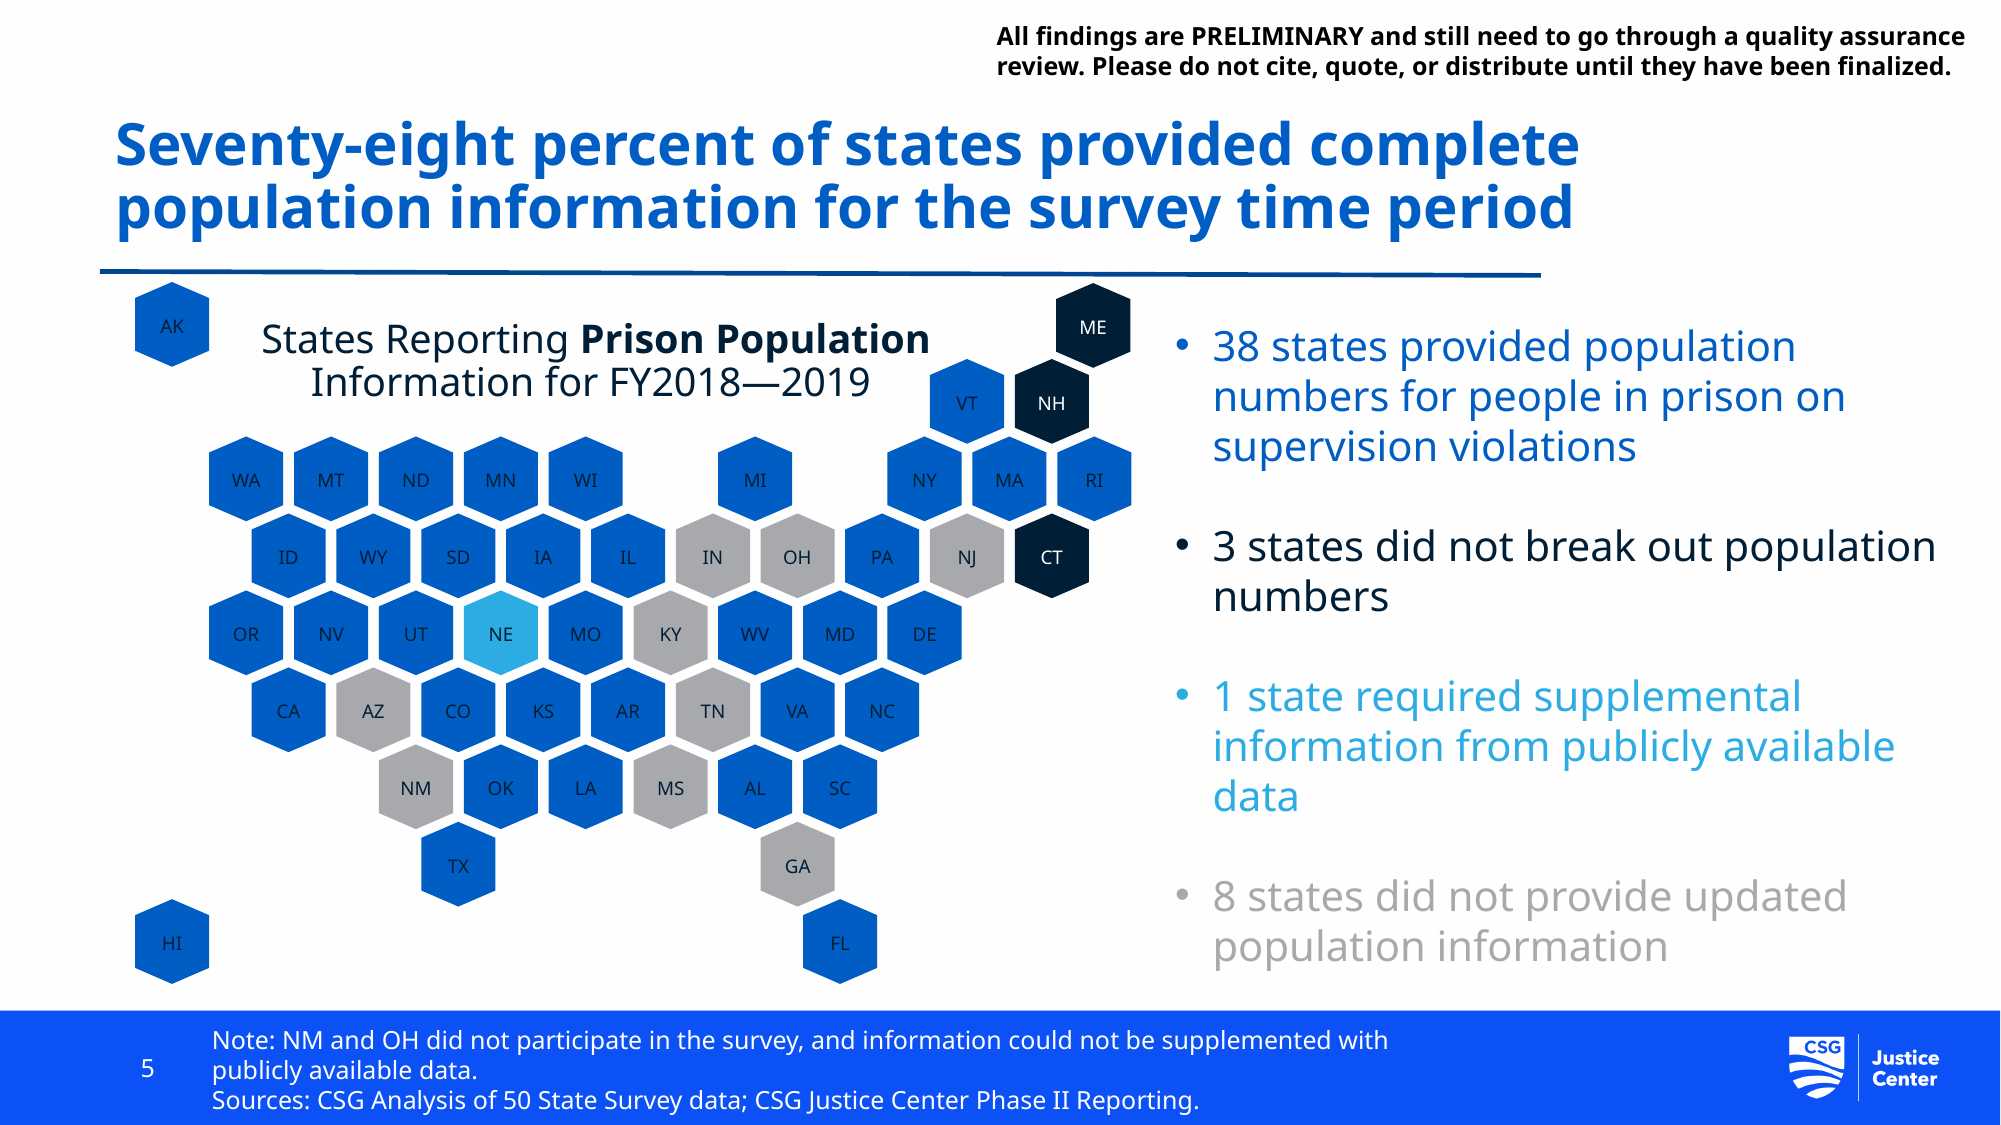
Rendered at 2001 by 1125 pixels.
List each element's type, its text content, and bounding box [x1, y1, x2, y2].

picture [0, 0, 2001, 1125]
slide_number 5 [99, 1039, 170, 1100]
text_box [134, 281, 1132, 984]
title Seventy-eight percent of states provided complete population information for the survey time period [100, 75, 1901, 282]
footer Note: NM and OH did not participate in the survey, and information could not be supplemented with publicly available data. Sources: CSG Analysis of 50 State Survey data; CSG Justice Center Phase II Reporting. [196, 1039, 1448, 1100]
text_box All findings are PRELIMINARY and still need to go through a quality assurance review. Please do not cite, quote, or distribute until they have been finalized. [981, 20, 2000, 81]
text_box 38 states provided population numbers for people in prison on supervision violations 3 states did not break out population numbers 1 state required supplemental information from publicly available data 8 states did not provide updated population information [1160, 311, 1961, 753]
